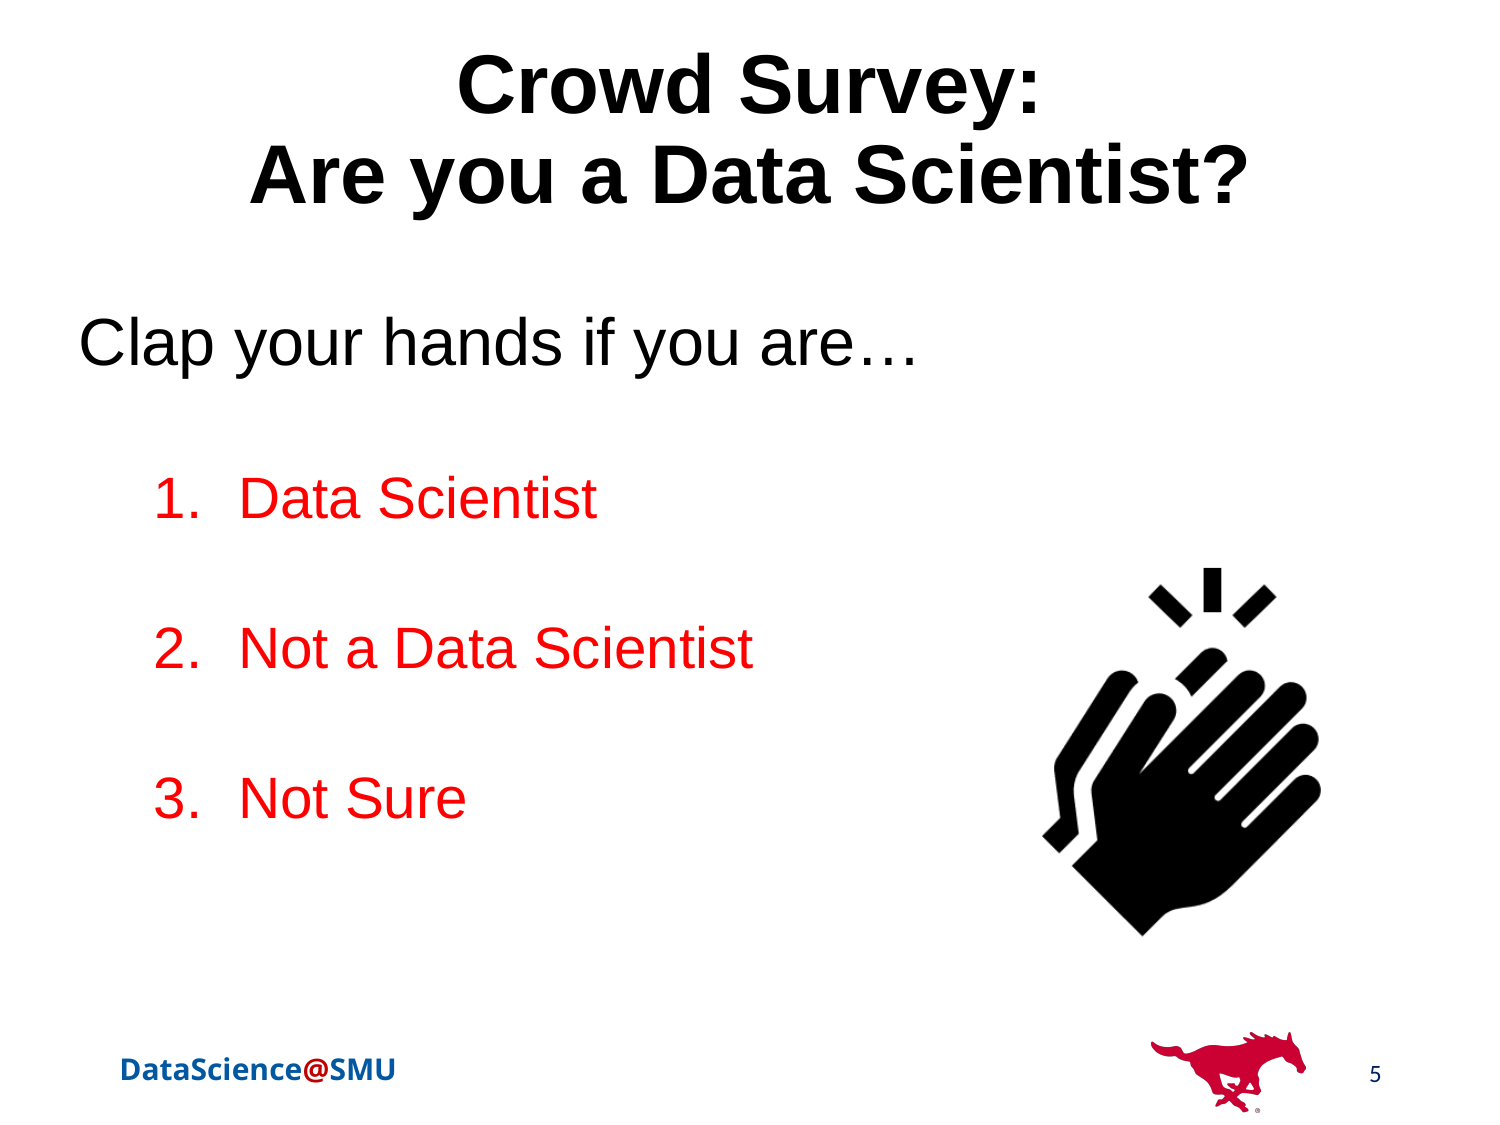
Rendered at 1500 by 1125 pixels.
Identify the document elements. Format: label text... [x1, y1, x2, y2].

picture [969, 537, 1394, 962]
title Crowd Survey: Are you a Data Scientist? [103, 0, 1397, 263]
picture [1151, 1032, 1306, 1042]
slide_number 5 [1059, 1042, 1397, 1103]
picture [1151, 1103, 1306, 1113]
list Clap your hands if you are… Data Scientist Not a Data Scientist Not Sure [64, 300, 1129, 937]
